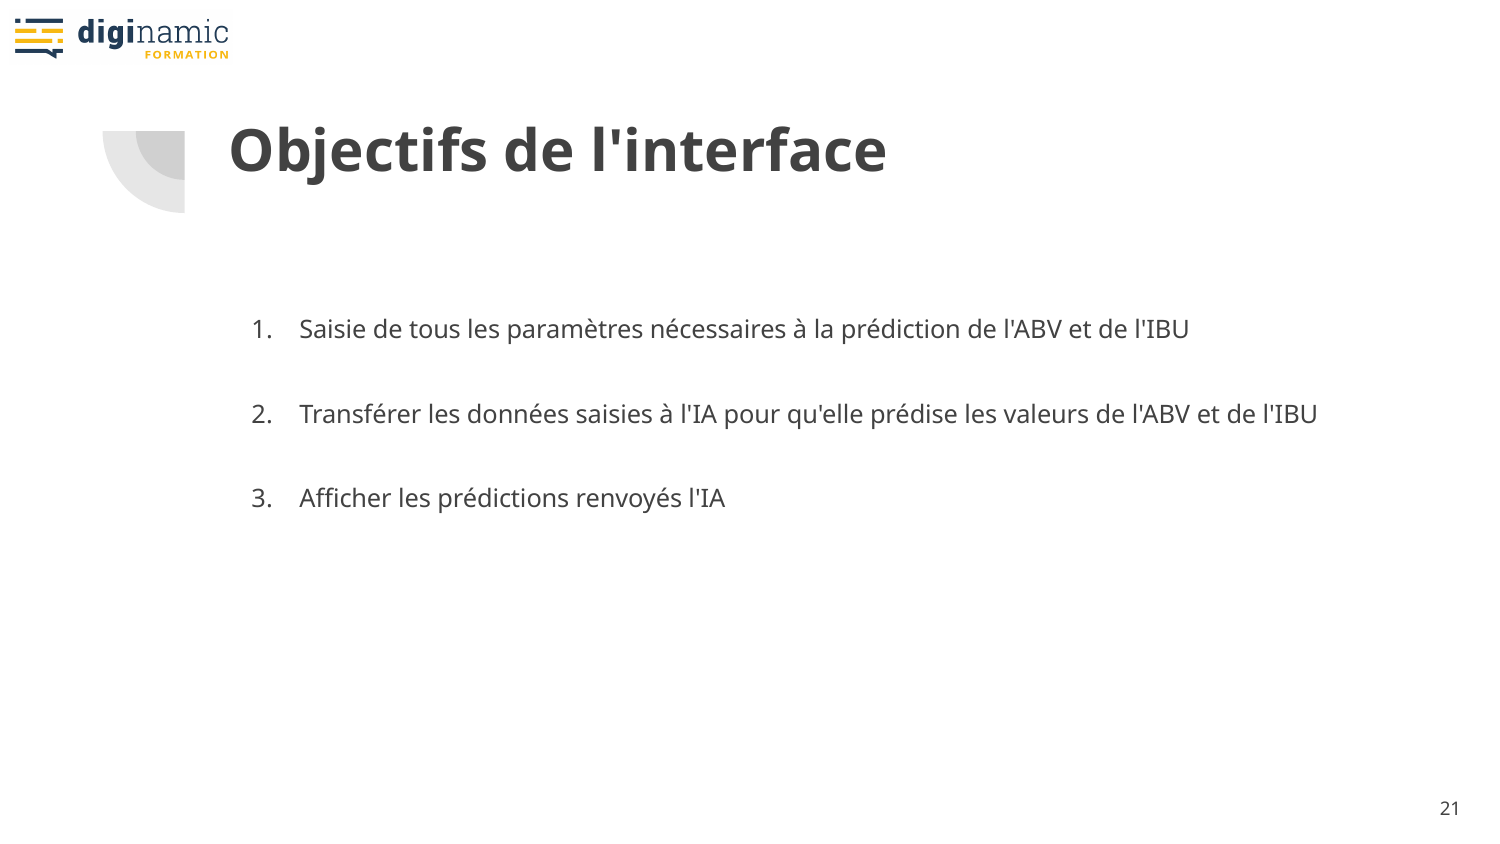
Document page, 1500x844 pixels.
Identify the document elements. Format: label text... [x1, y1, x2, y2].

slide_number ‹#› [1386, 777, 1477, 842]
picture [9, 9, 233, 65]
title Objectifs de l'interface [213, 98, 1368, 263]
list Saisie de tous les paramètres nécessaires à la prédiction de l'ABV et de l'IBU Transférer les données saisies à l'IA pour qu'elle prédise les valeurs de l'ABV et de l'IBU Afficher les prédictions renvoyés l'IA [213, 293, 1387, 550]
